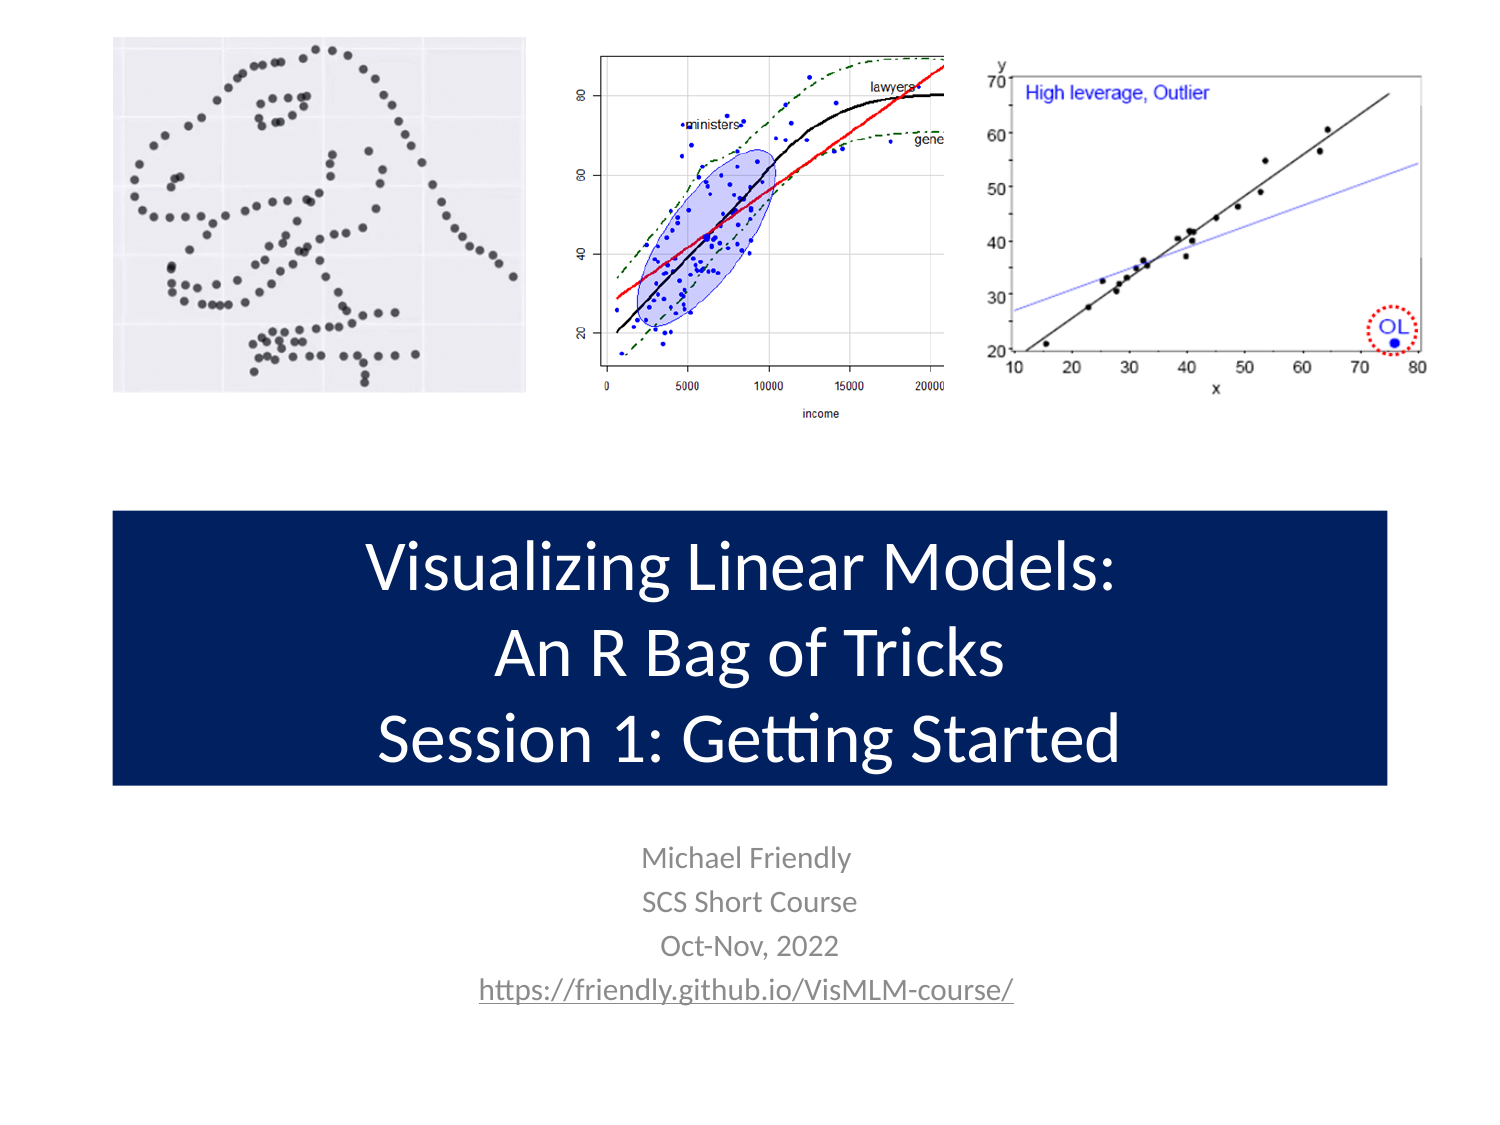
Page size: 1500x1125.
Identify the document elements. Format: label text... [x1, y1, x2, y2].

picture [113, 37, 526, 393]
picture [982, 58, 1430, 398]
picture [565, 46, 945, 422]
title Visualizing Linear Models: An R Bag of Tricks Session 1: Getting Started [112, 510, 1388, 786]
subtitle Michael Friendly SCS Short Course Oct-Nov, 2022 https://friendly.github.io/VisMLM-course/ [225, 829, 1275, 1018]
